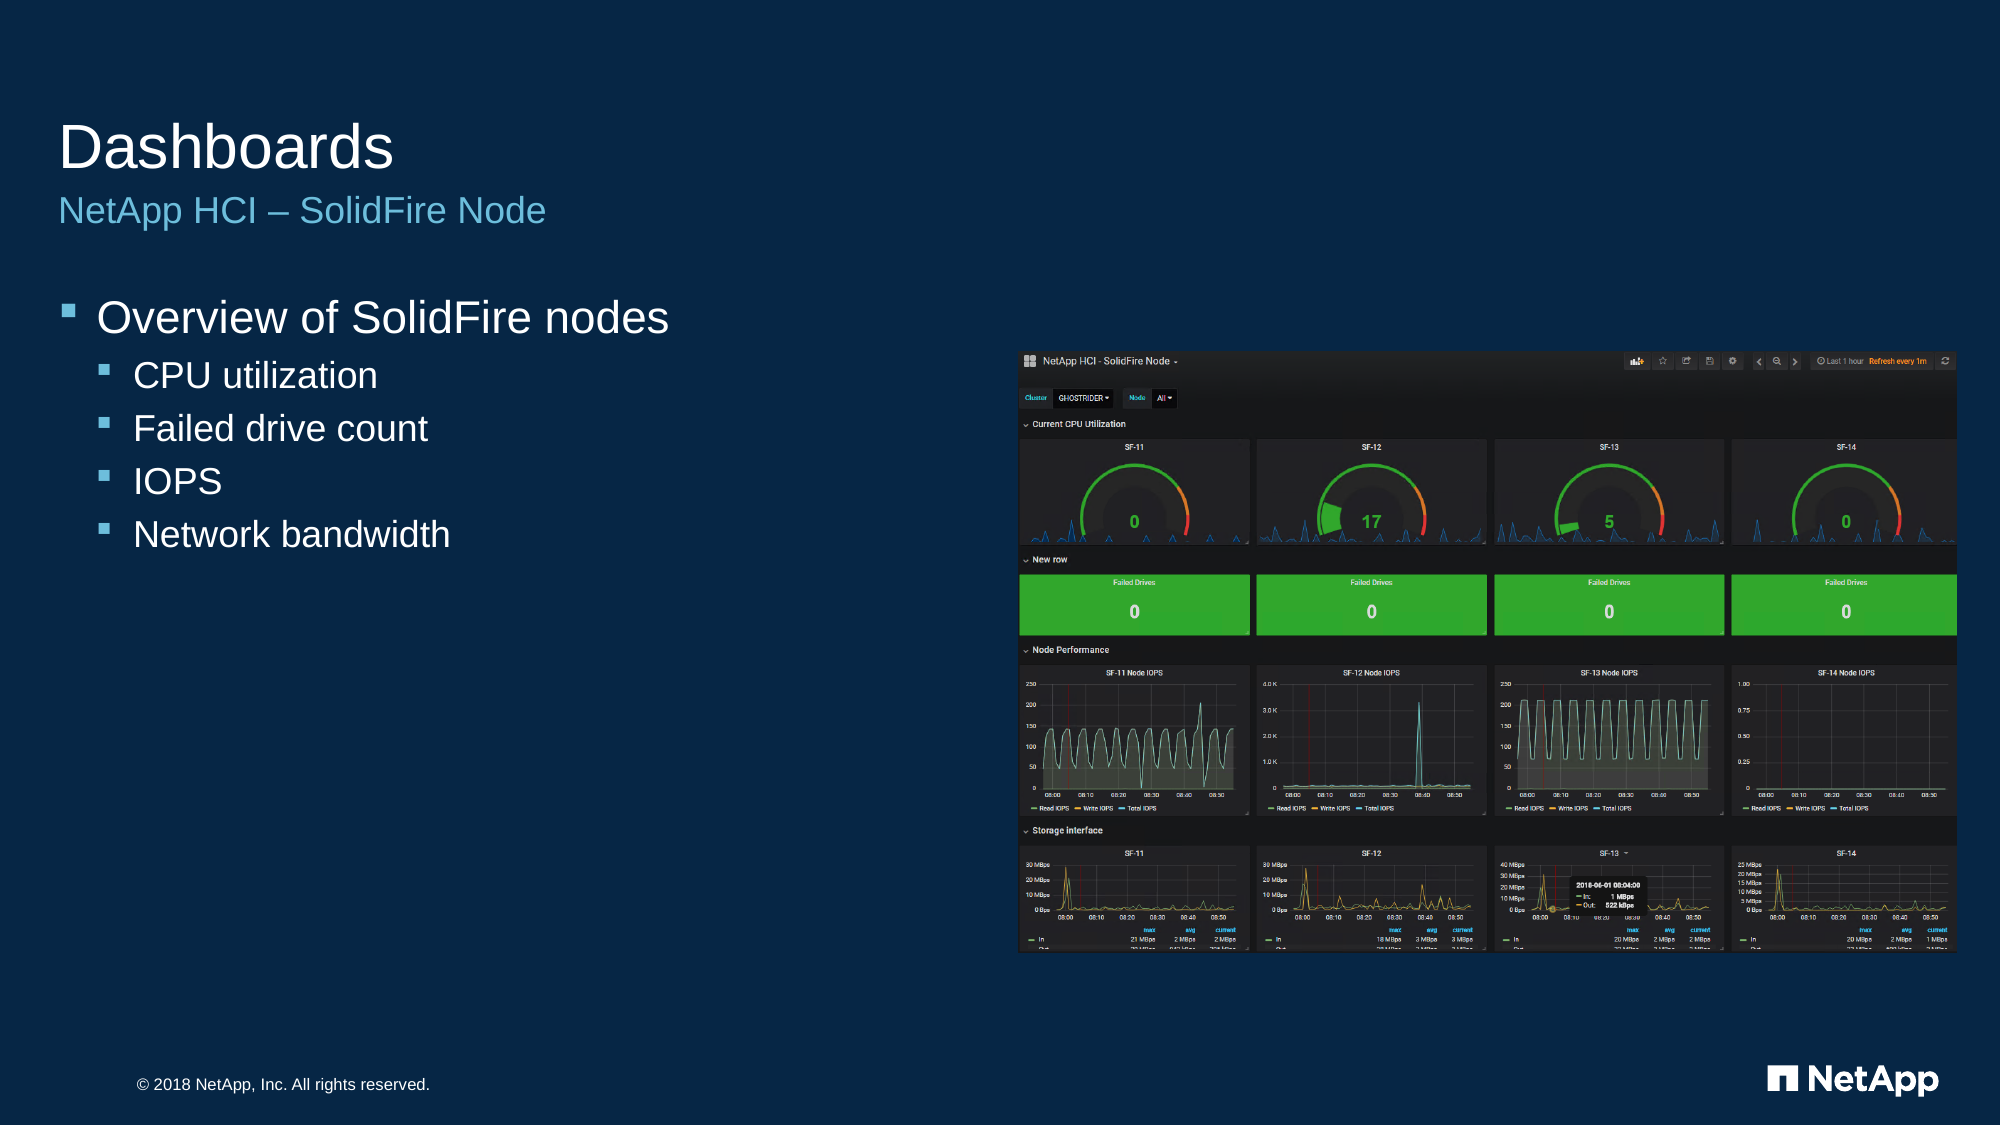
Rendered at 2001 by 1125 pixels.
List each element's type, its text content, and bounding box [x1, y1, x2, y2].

title Dashboards [43, 39, 1957, 181]
list Overview of SolidFire nodes CPU utilization Failed drive count IOPS Network bandwidth [43, 284, 981, 1020]
footer © 2018 NetApp, Inc. All rights reserved. [121, 1061, 1195, 1102]
list NetApp HCI – SolidFire Node [43, 181, 1957, 248]
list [1018, 350, 1957, 953]
